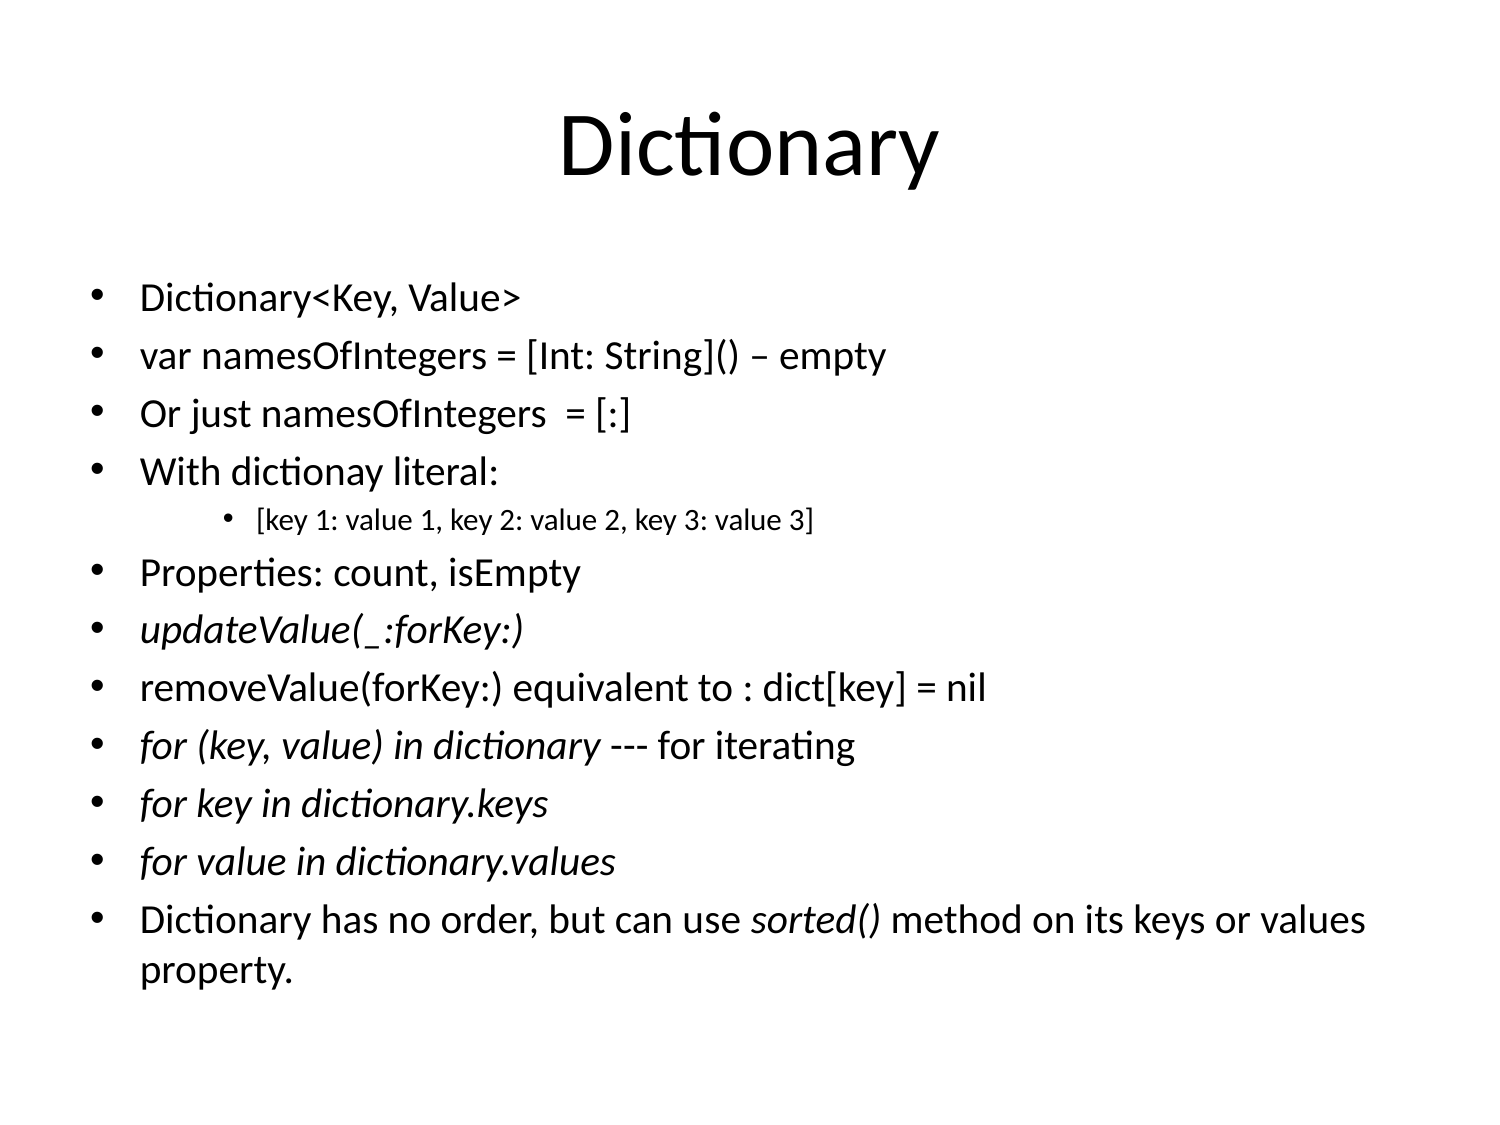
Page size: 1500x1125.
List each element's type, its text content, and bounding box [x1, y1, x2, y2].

title Dictionary [75, 45, 1425, 233]
list Dictionary<Key, Value> var namesOfIntegers = [Int: String]() – empty Or just namesOfIntegers = [:] With dictionay literal: [key 1: value 1, key 2: value 2, key 3: value 3] Properties: count, isEmpty updateValue(_:forKey:) removeValue(forKey:) equivalent to : dict[key] = nil for (key, value) in dictionary --- for iterating for key in dictionary.keys for value in dictionary.values Dictionary has no order, but can use sorted() method on its keys or values property. [75, 262, 1425, 1005]
